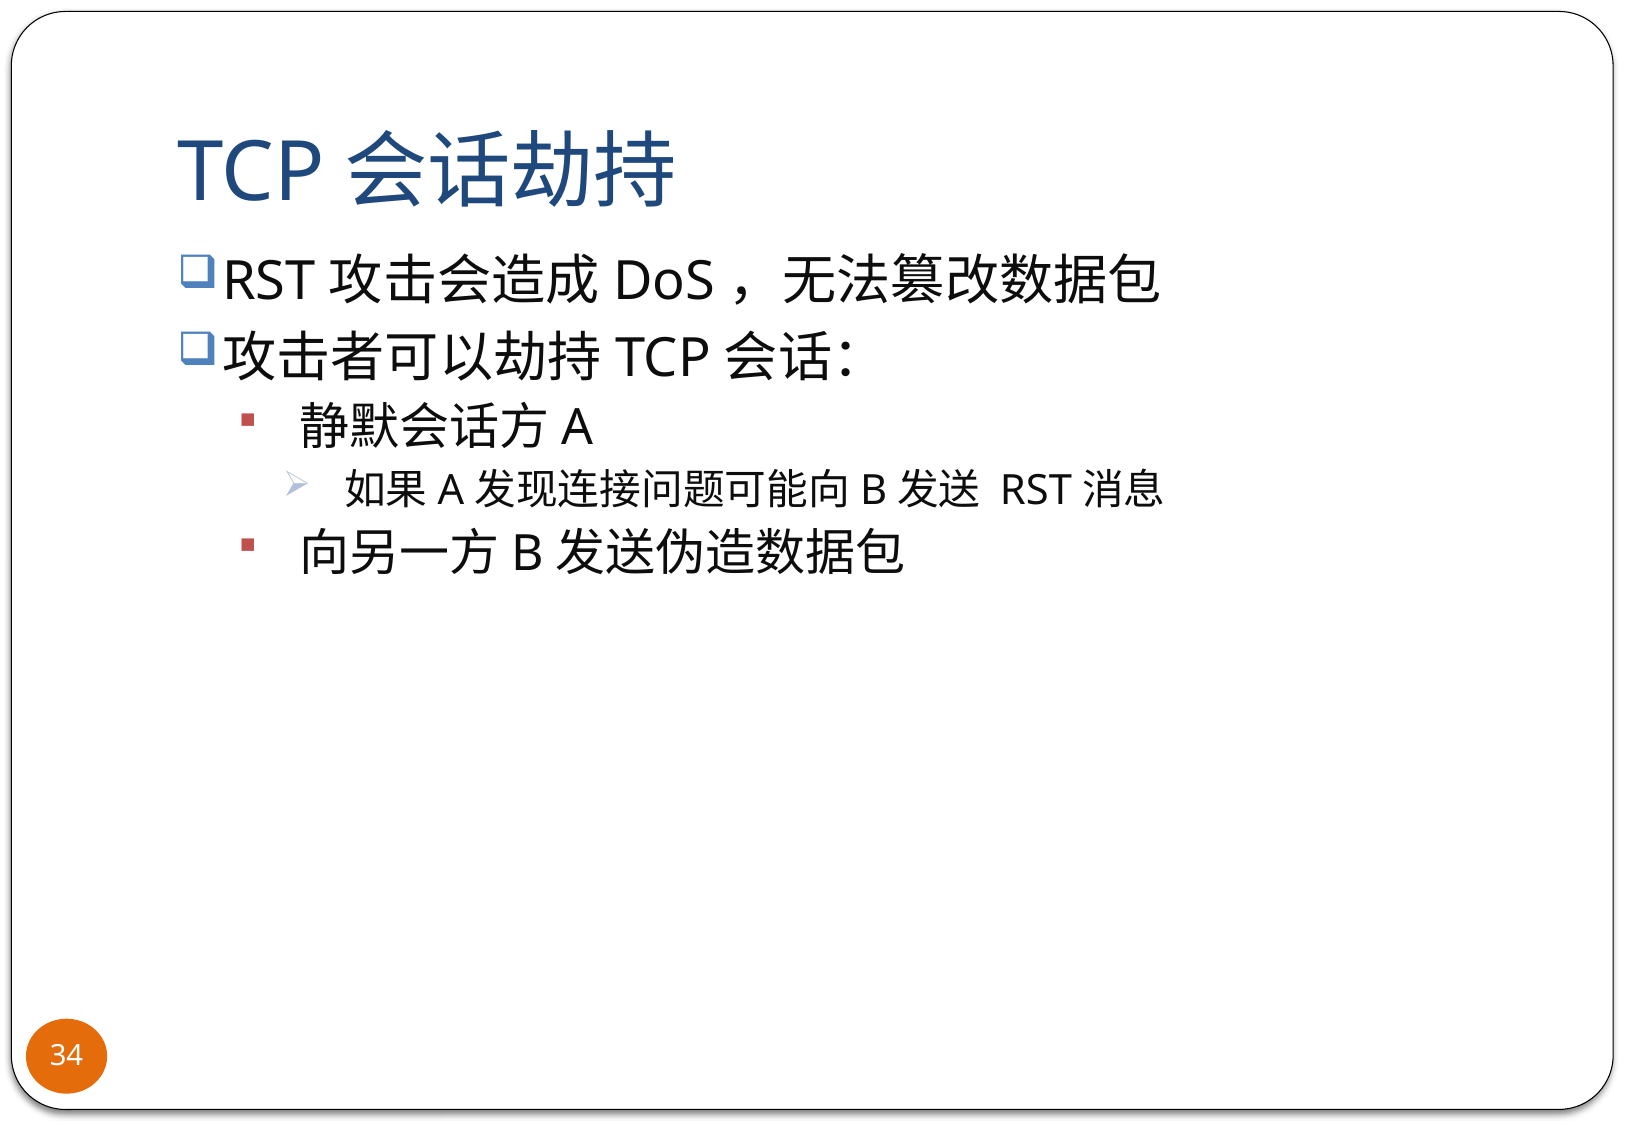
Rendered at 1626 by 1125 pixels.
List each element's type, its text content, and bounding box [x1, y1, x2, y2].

list RST攻击会造成DoS，无法篡改数据包 攻击者可以劫持TCP会话： 静默会话方A 如果A发现连接问题可能向B发送 RST消息 向另一方B发送伪造数据包 [162, 237, 1544, 988]
title TCP会话劫持 [162, 45, 1544, 233]
slide_number 34 [25, 1018, 108, 1094]
